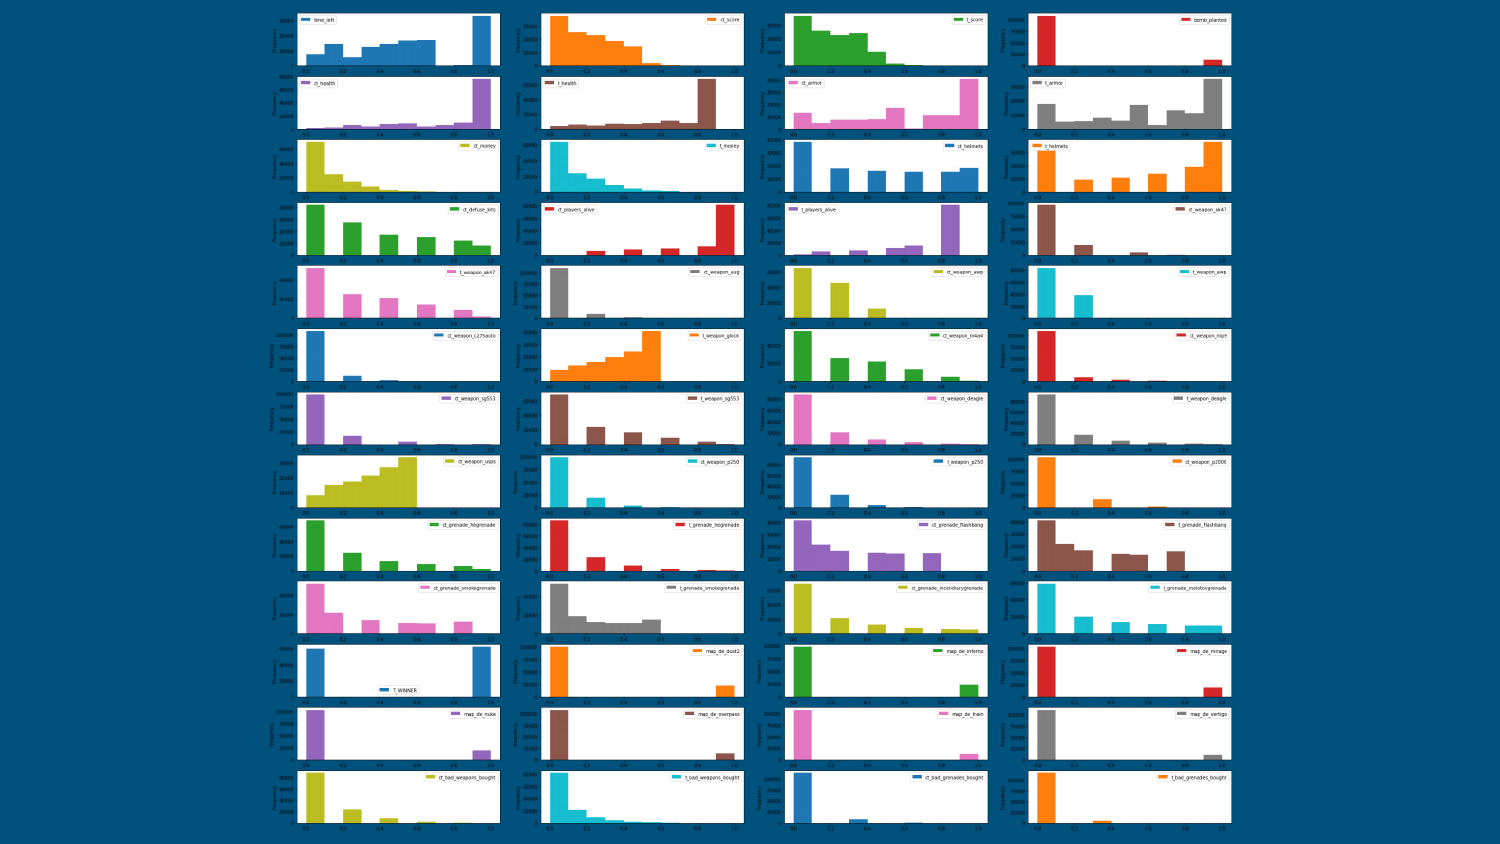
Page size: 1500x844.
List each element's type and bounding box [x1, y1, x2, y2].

picture [785, 203, 988, 255]
picture [785, 581, 988, 633]
picture [785, 519, 988, 571]
picture [1029, 329, 1232, 381]
picture [542, 393, 743, 444]
picture [542, 708, 743, 759]
picture [785, 456, 988, 508]
picture [297, 456, 499, 508]
picture [541, 771, 743, 823]
picture [297, 14, 499, 65]
picture [1029, 266, 1232, 318]
picture [297, 645, 499, 697]
picture [297, 519, 499, 571]
picture [542, 456, 743, 508]
picture [542, 329, 743, 381]
picture [1029, 77, 1232, 128]
picture [297, 581, 499, 633]
picture [297, 329, 499, 381]
picture [785, 14, 988, 65]
picture [785, 329, 988, 381]
picture [542, 77, 743, 128]
picture [542, 140, 743, 192]
picture [297, 266, 499, 318]
picture [785, 708, 988, 759]
picture [785, 140, 988, 192]
picture [785, 645, 988, 697]
picture [785, 393, 988, 444]
picture [542, 14, 743, 65]
picture [297, 203, 499, 255]
picture [542, 519, 743, 571]
picture [1029, 771, 1232, 823]
picture [297, 771, 499, 823]
picture [1029, 645, 1232, 697]
picture [1029, 581, 1232, 633]
picture [297, 708, 499, 760]
picture [542, 581, 743, 633]
picture [541, 266, 743, 318]
picture [542, 203, 743, 255]
picture [785, 771, 988, 823]
picture [1029, 708, 1232, 759]
picture [297, 140, 499, 192]
picture [1029, 203, 1232, 255]
picture [785, 77, 988, 128]
picture [542, 645, 743, 697]
picture [1029, 140, 1232, 192]
picture [1029, 14, 1232, 65]
picture [297, 393, 499, 444]
picture [1029, 519, 1232, 571]
picture [1029, 456, 1232, 508]
picture [1029, 393, 1232, 444]
picture [785, 266, 988, 318]
picture [297, 77, 499, 128]
